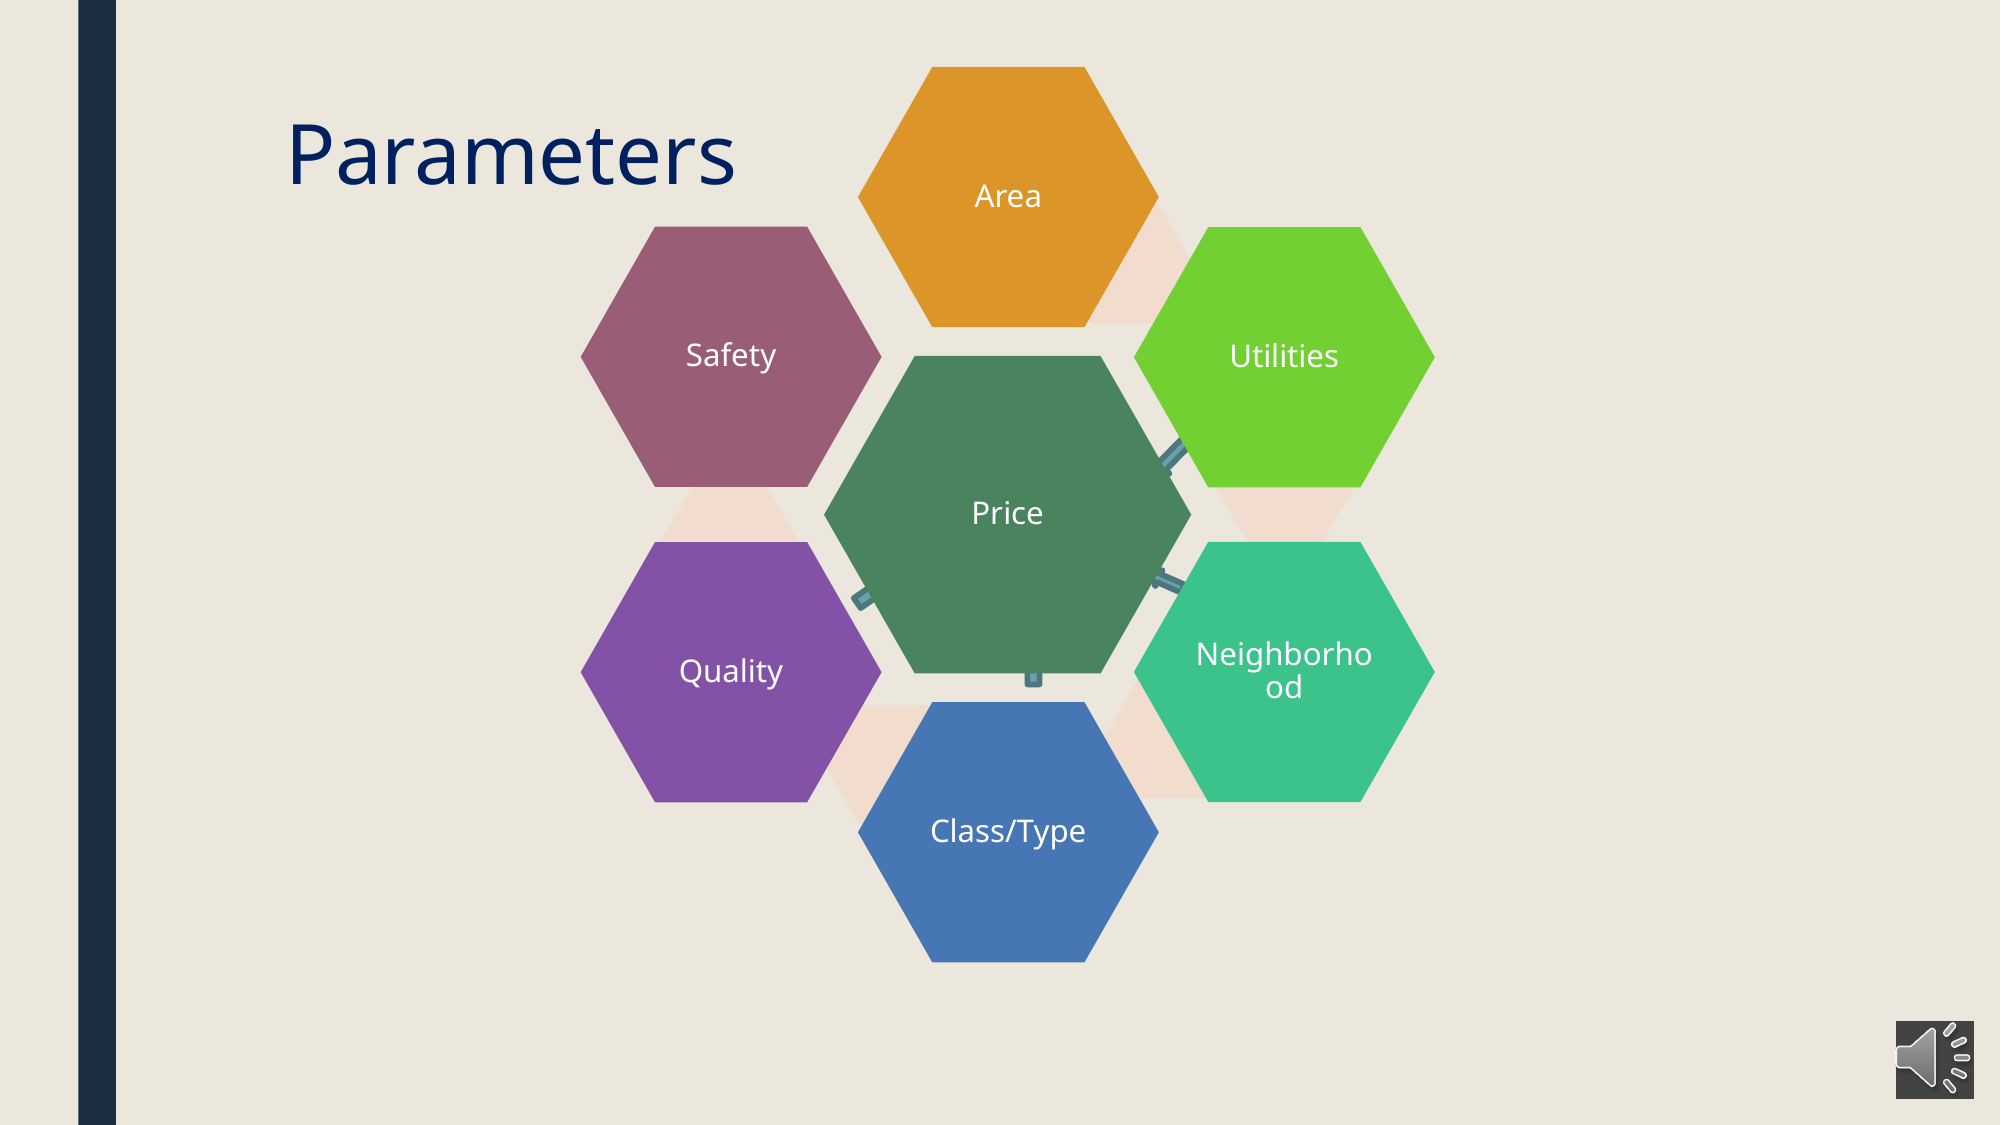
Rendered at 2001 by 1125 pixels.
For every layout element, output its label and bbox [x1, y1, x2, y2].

picture [1894, 1019, 1975, 1100]
list [195, 66, 1821, 963]
